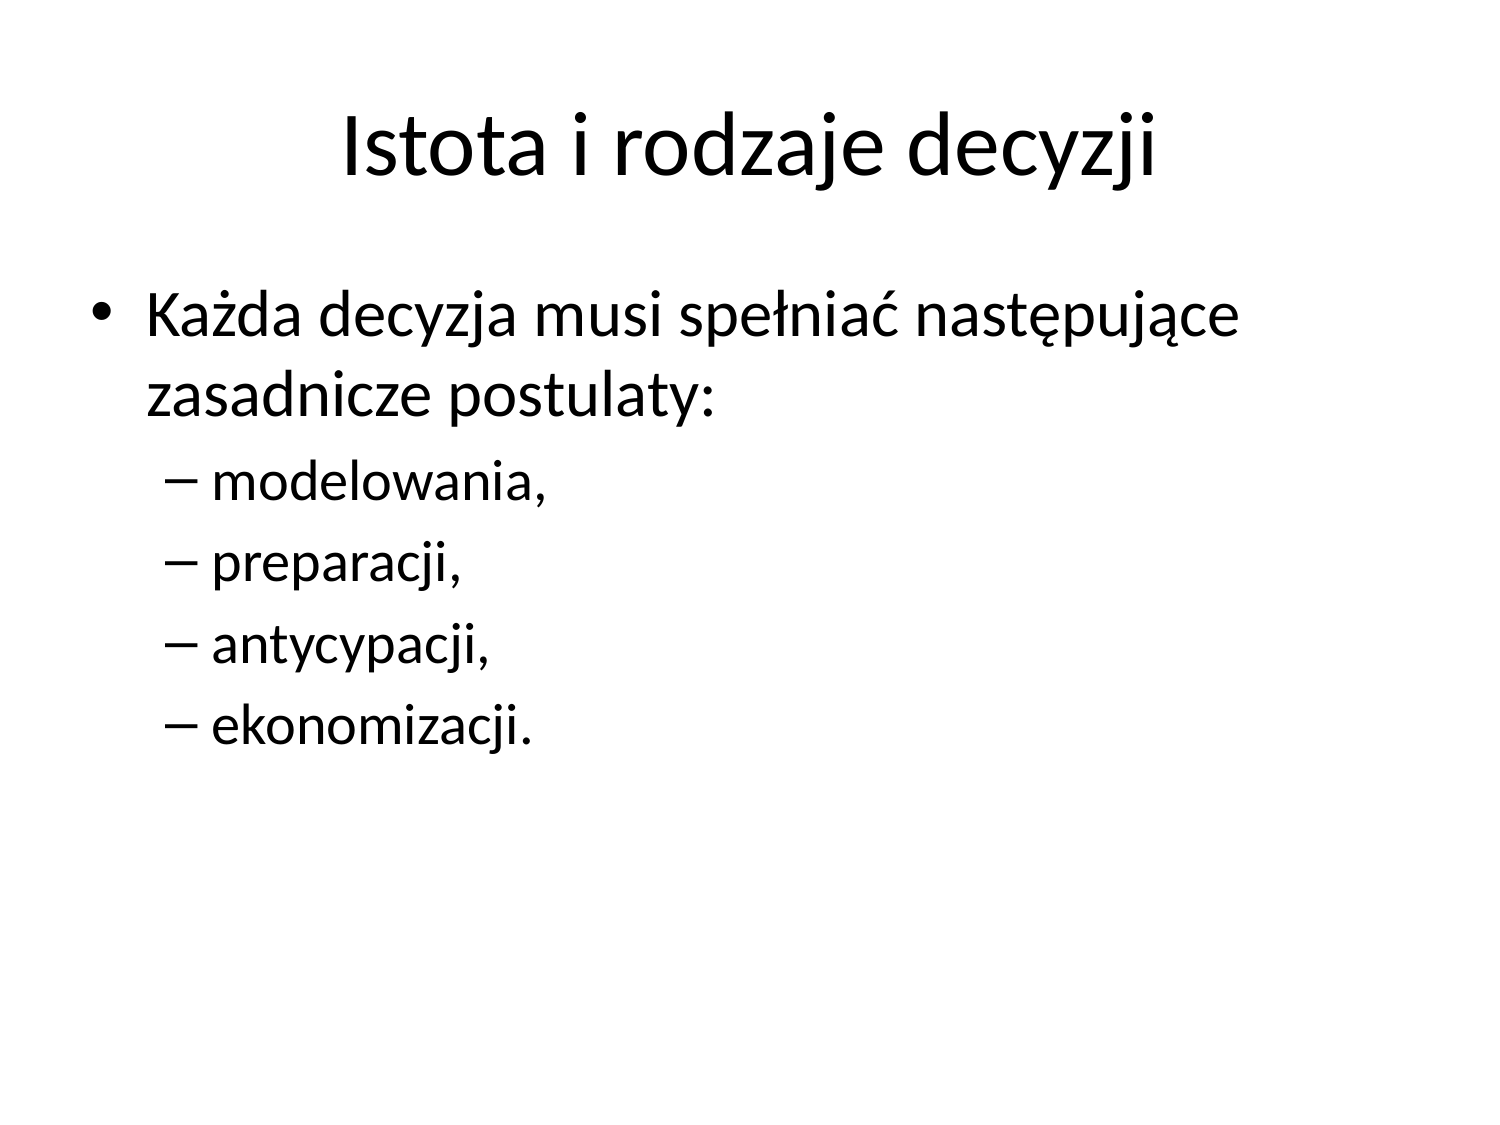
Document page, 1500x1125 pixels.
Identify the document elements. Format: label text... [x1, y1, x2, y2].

title Istota i rodzaje decyzji [74, 44, 1426, 233]
list Każda decyzja musi spełniać następujące zasadnicze postulaty: modelowania, preparacji, antycypacji, ekonomizacji. [74, 262, 1426, 1006]
